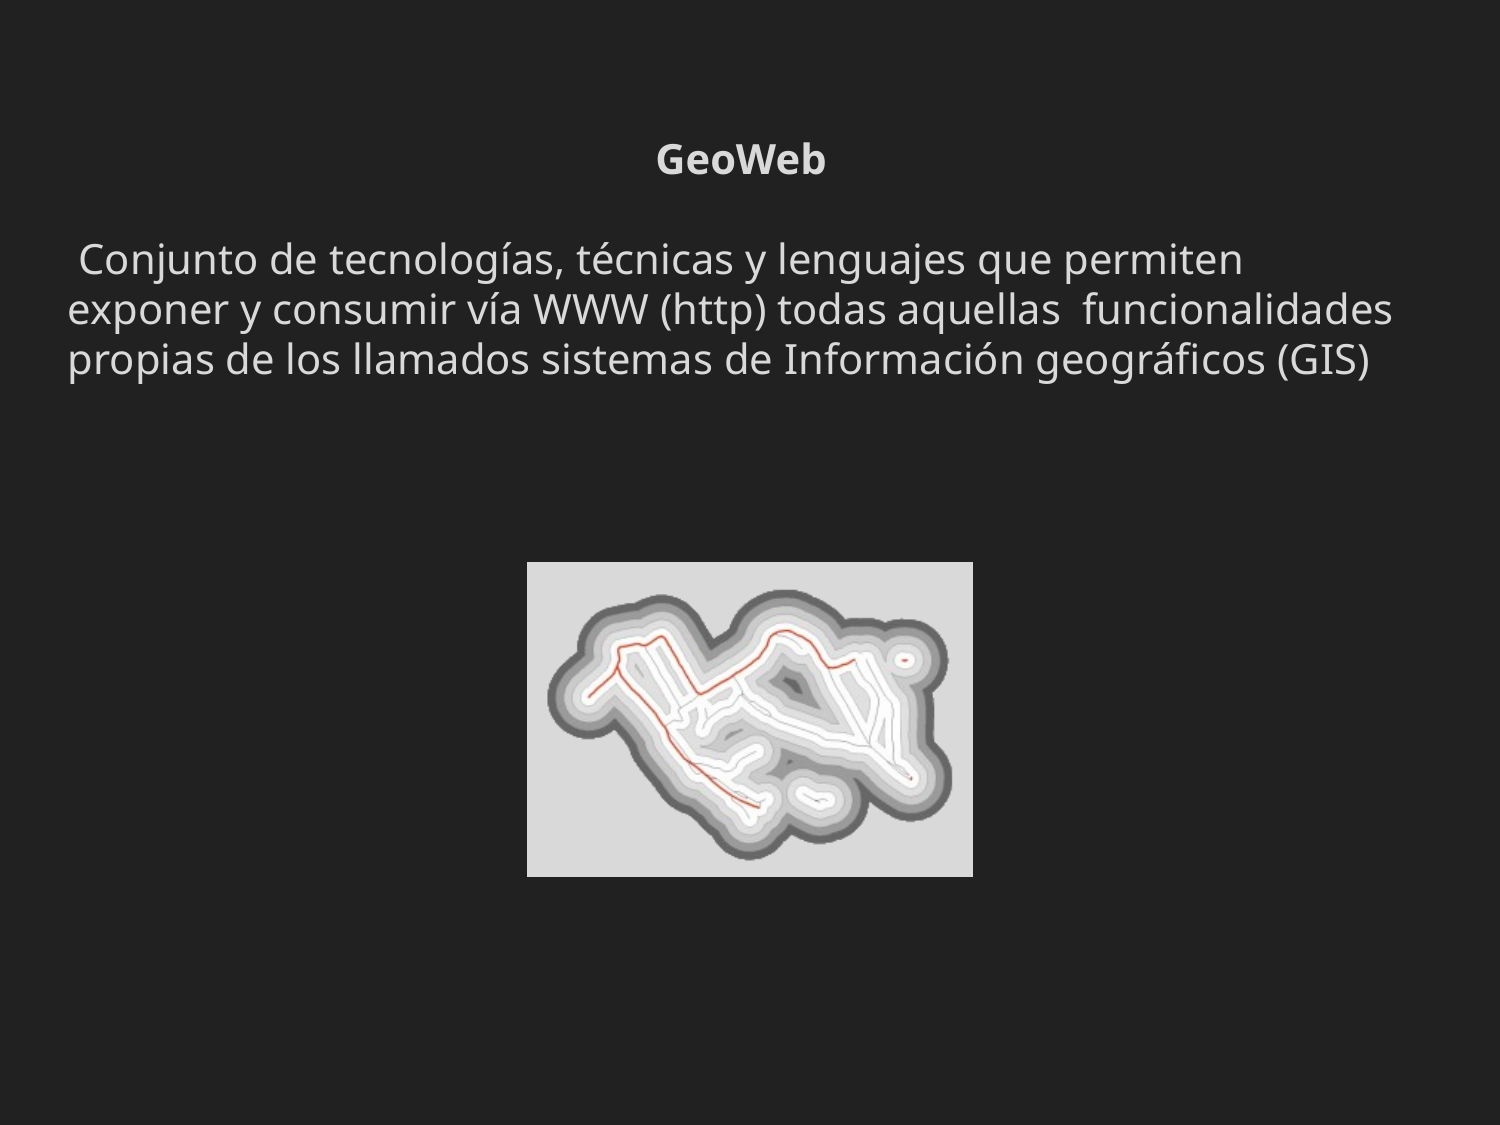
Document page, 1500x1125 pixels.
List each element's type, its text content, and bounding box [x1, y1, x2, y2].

picture [527, 562, 973, 878]
text_box GeoWeb Conjunto de tecnologías, técnicas y lenguajes que permiten exponer y consumir vía WWW (http) todas aquellas funcionalidades propias de los llamados sistemas de Información geográficos (GIS) [53, 125, 1430, 391]
